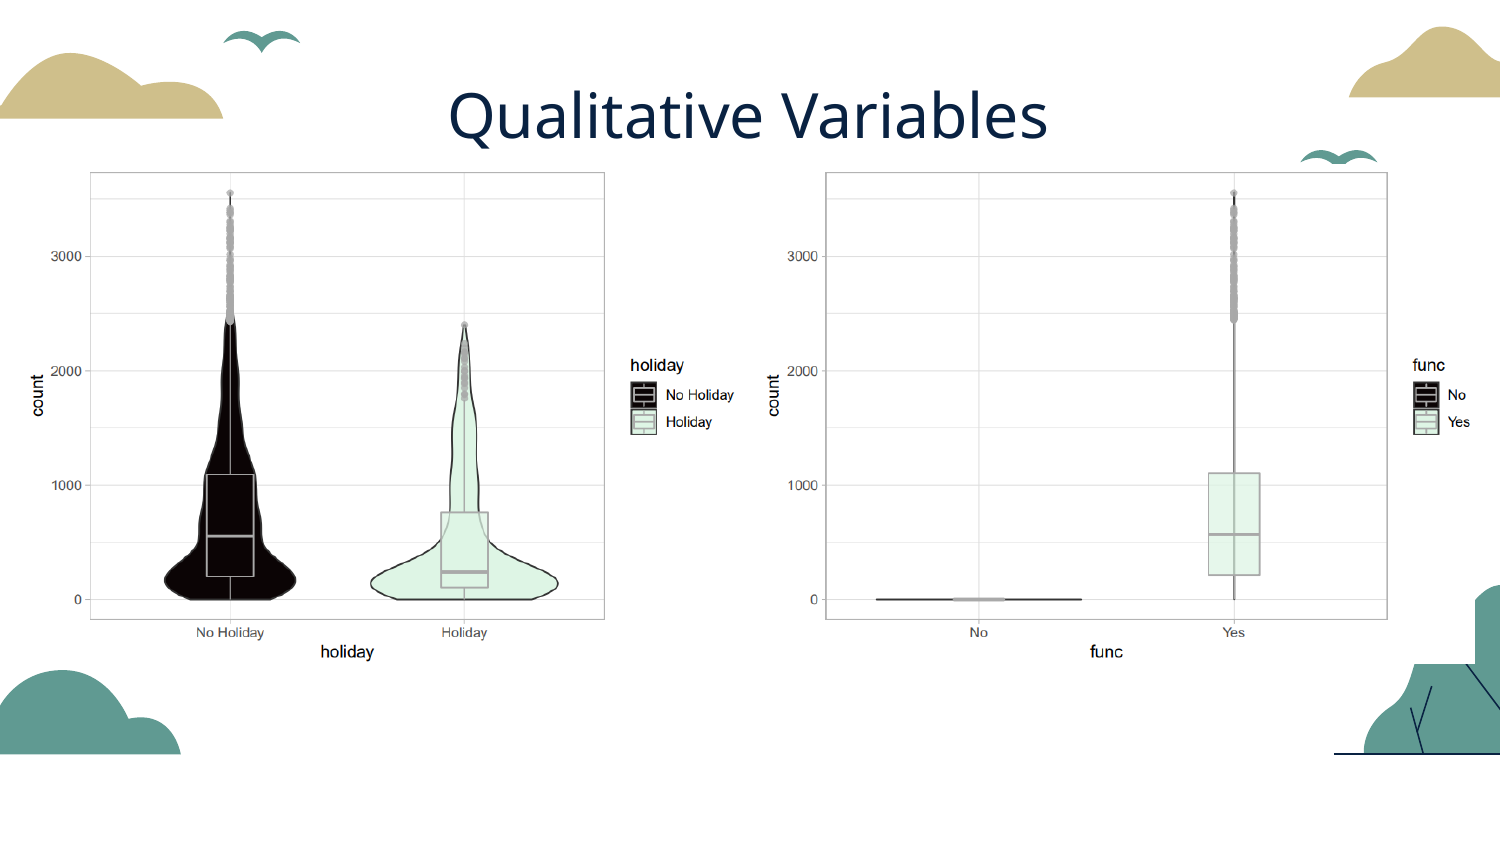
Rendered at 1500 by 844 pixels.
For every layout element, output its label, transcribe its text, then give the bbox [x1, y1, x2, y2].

picture [24, 164, 1476, 664]
title Qualitative Variables [116, 61, 1380, 140]
